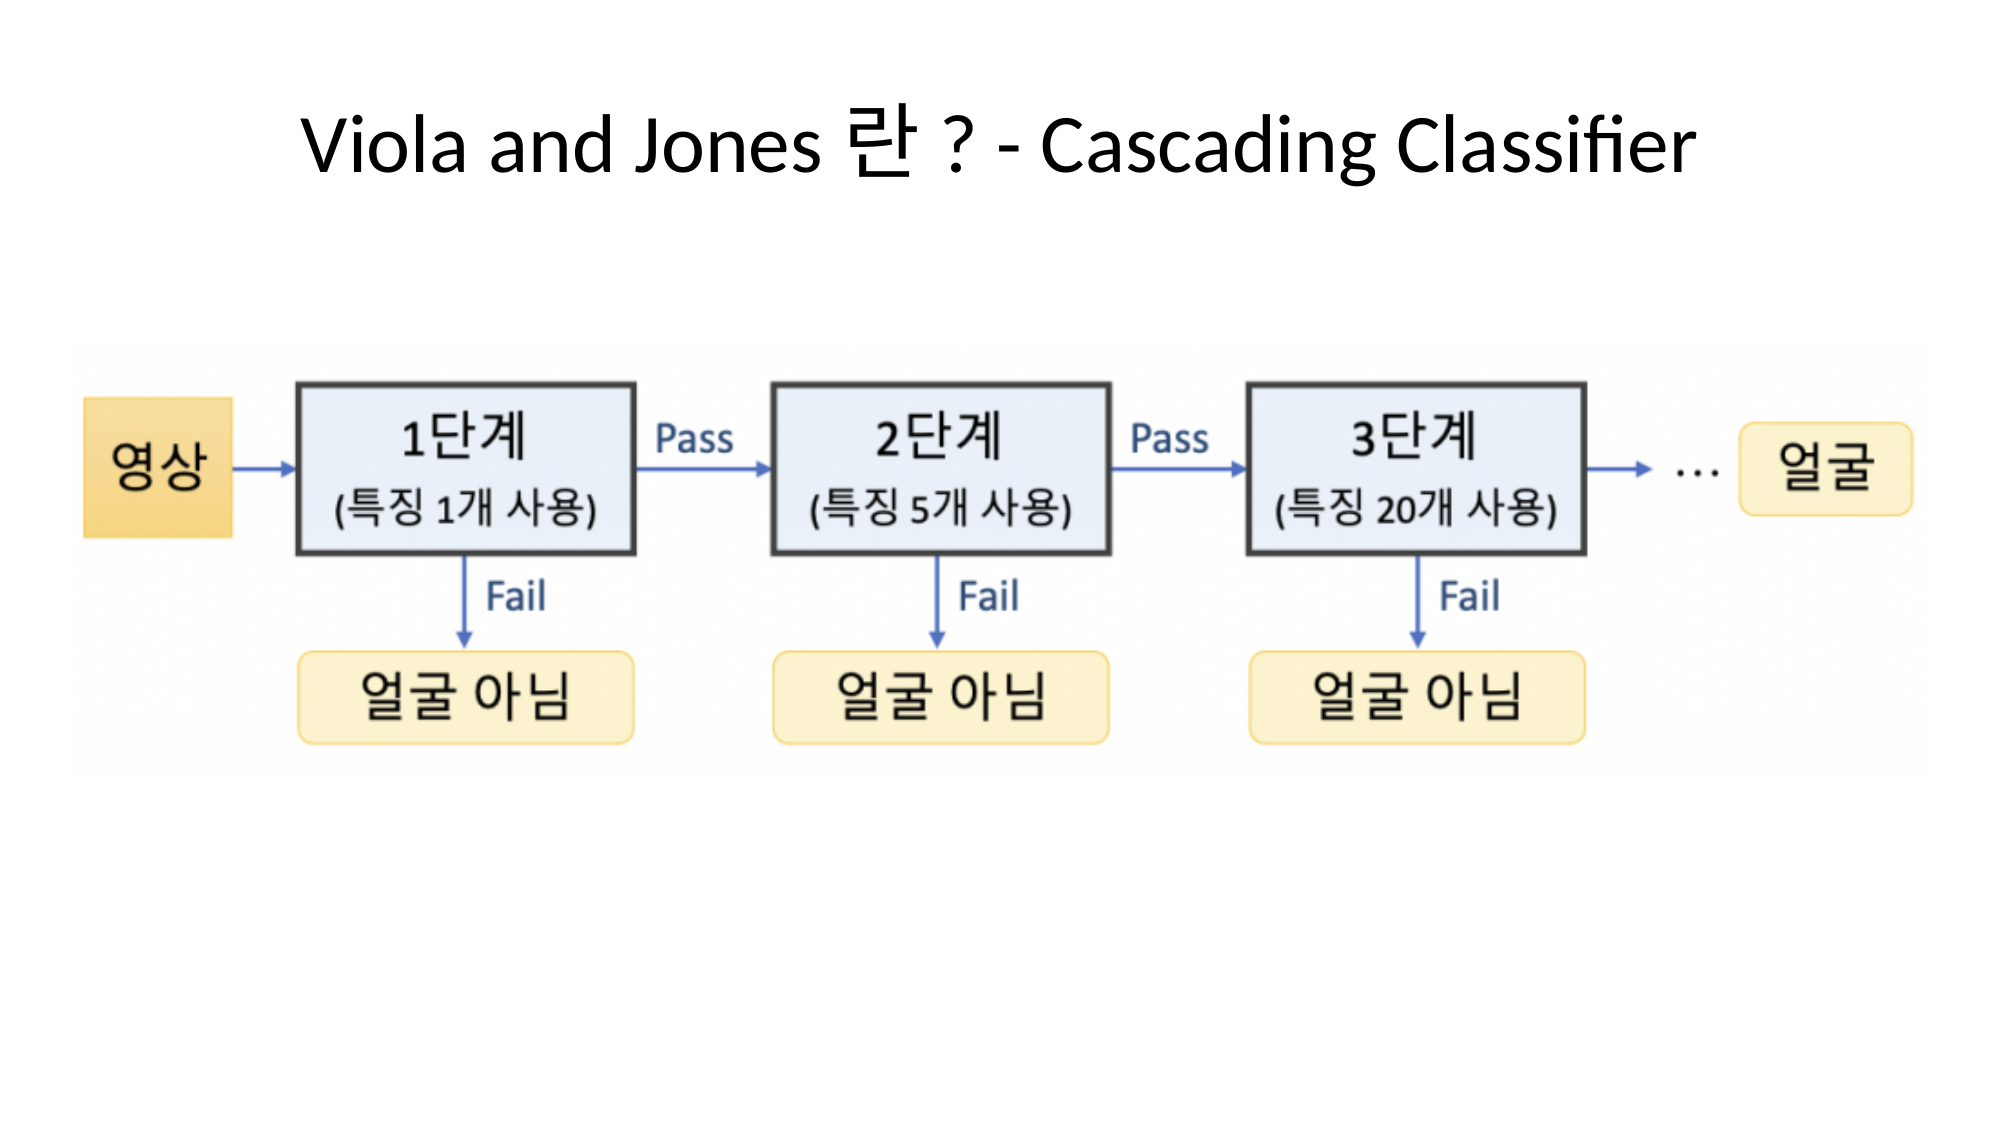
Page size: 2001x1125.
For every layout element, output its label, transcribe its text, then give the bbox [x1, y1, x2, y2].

title Viola and Jones란? - Cascading Classifier [99, 45, 1900, 233]
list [70, 344, 1929, 781]
